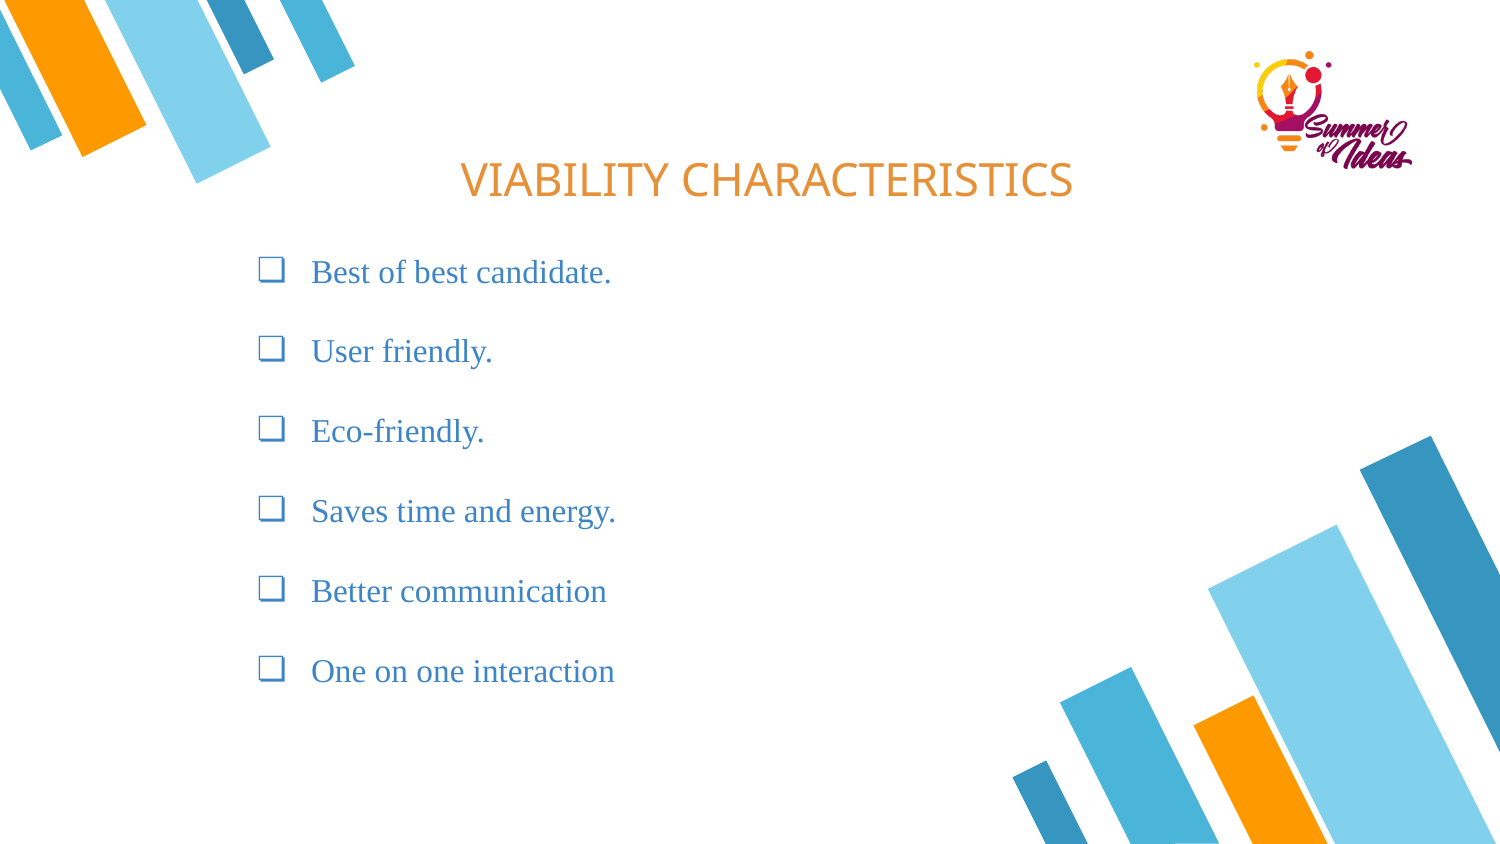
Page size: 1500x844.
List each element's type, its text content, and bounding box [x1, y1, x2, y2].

text_box VIABILITY CHARACTERISTICS [225, 135, 1310, 202]
list Best of best candidate. User friendly. Eco-friendly. Saves time and energy. Better communication One on one interaction [221, 234, 1279, 751]
picture [1254, 50, 1412, 169]
